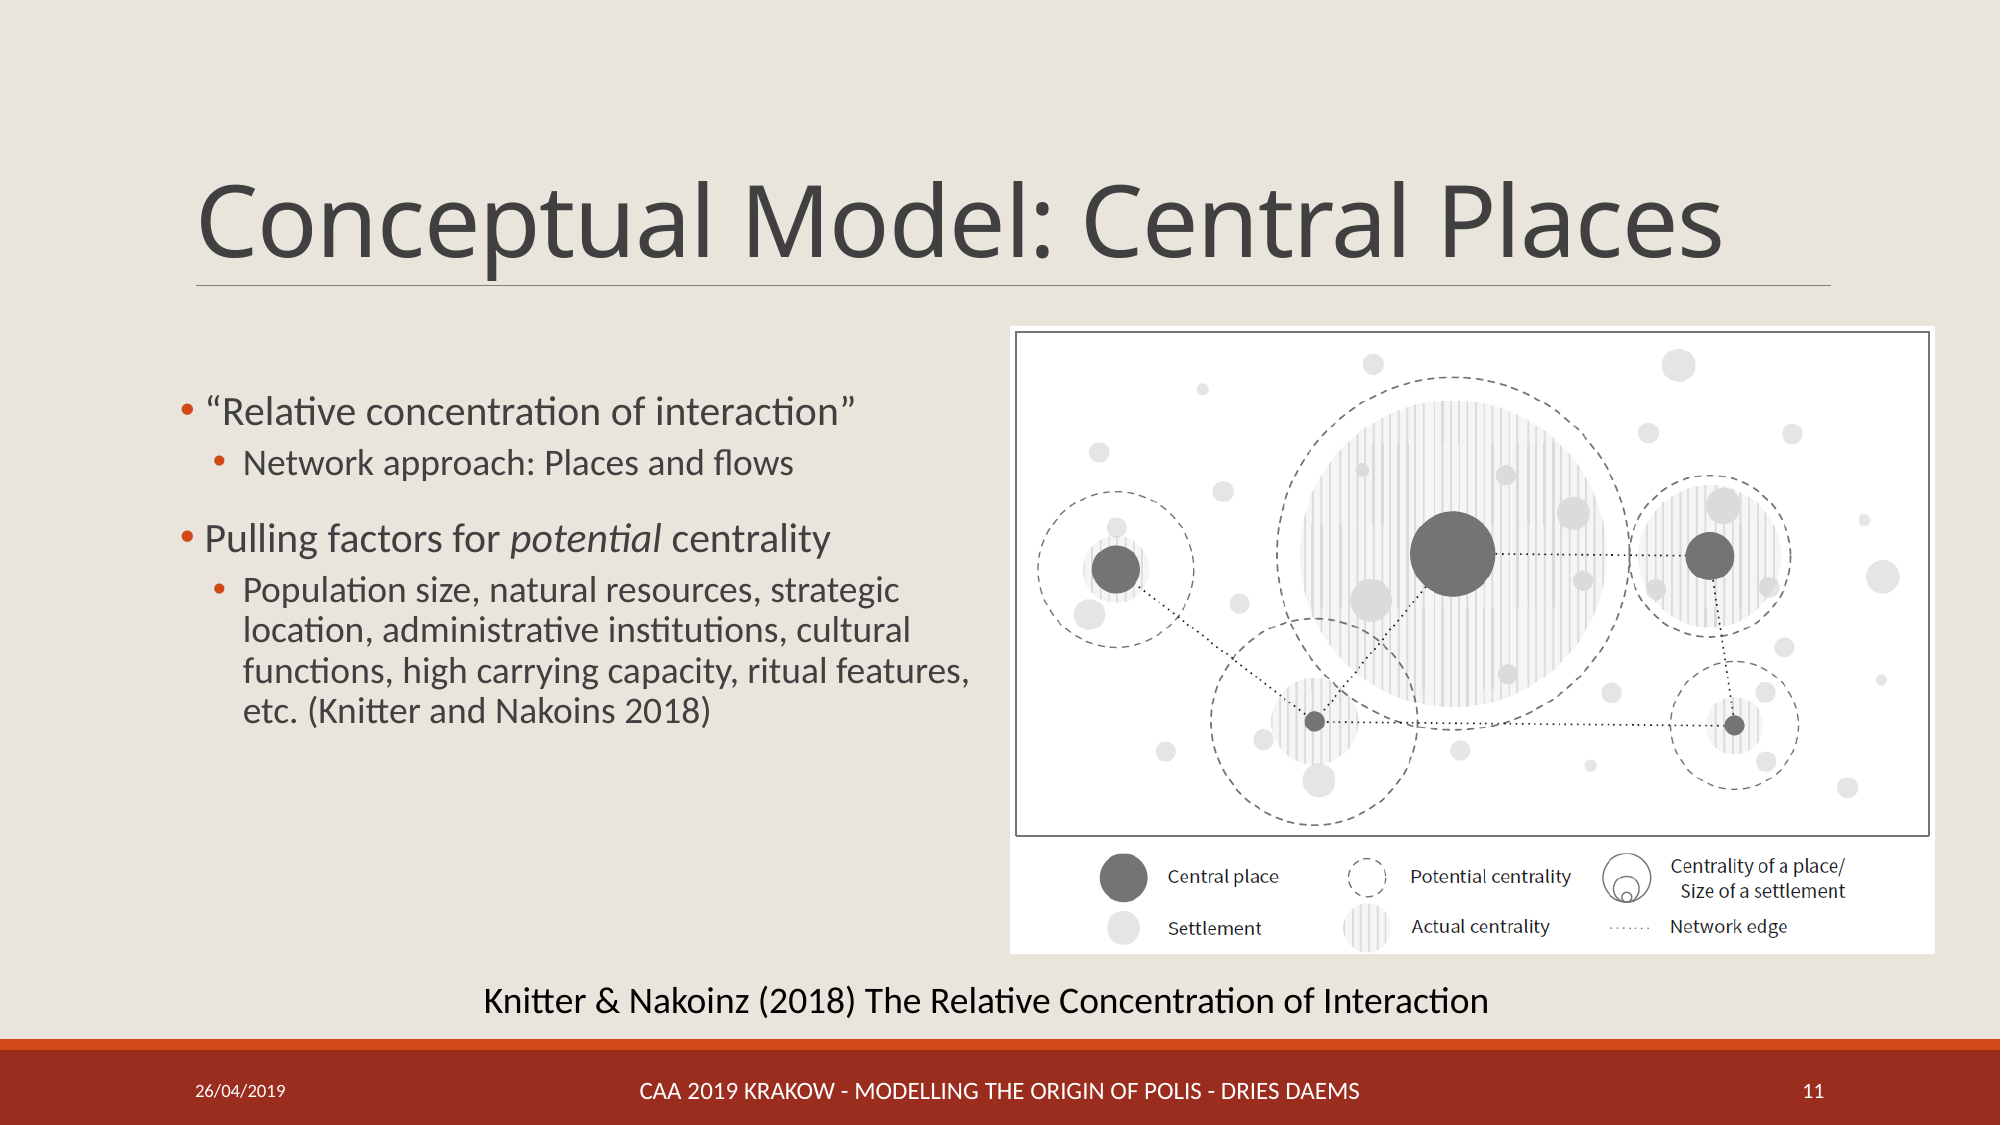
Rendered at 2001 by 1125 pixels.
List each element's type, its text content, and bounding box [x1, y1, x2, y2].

slide_number 11 [1624, 1059, 1840, 1120]
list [1009, 325, 1935, 955]
title Conceptual Model: Central Places [180, 47, 1830, 285]
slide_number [180, 1059, 586, 1120]
footer CAA 2019 Krakow - Modelling the Origin of Polis - Dries Daems [604, 1059, 1396, 1120]
list “Relative concentration of interaction” Network approach: Places and flows Pulling factors for potential centrality Population size, natural resources, strategic location, administrative institutions, cultural functions, high carrying capacity, ritual features, etc. (Knitter and Nakoins 2018) [180, 302, 990, 963]
text_box Knitter & Nakoinz (2018) The Relative Concentration of Interaction [469, 968, 1511, 1029]
